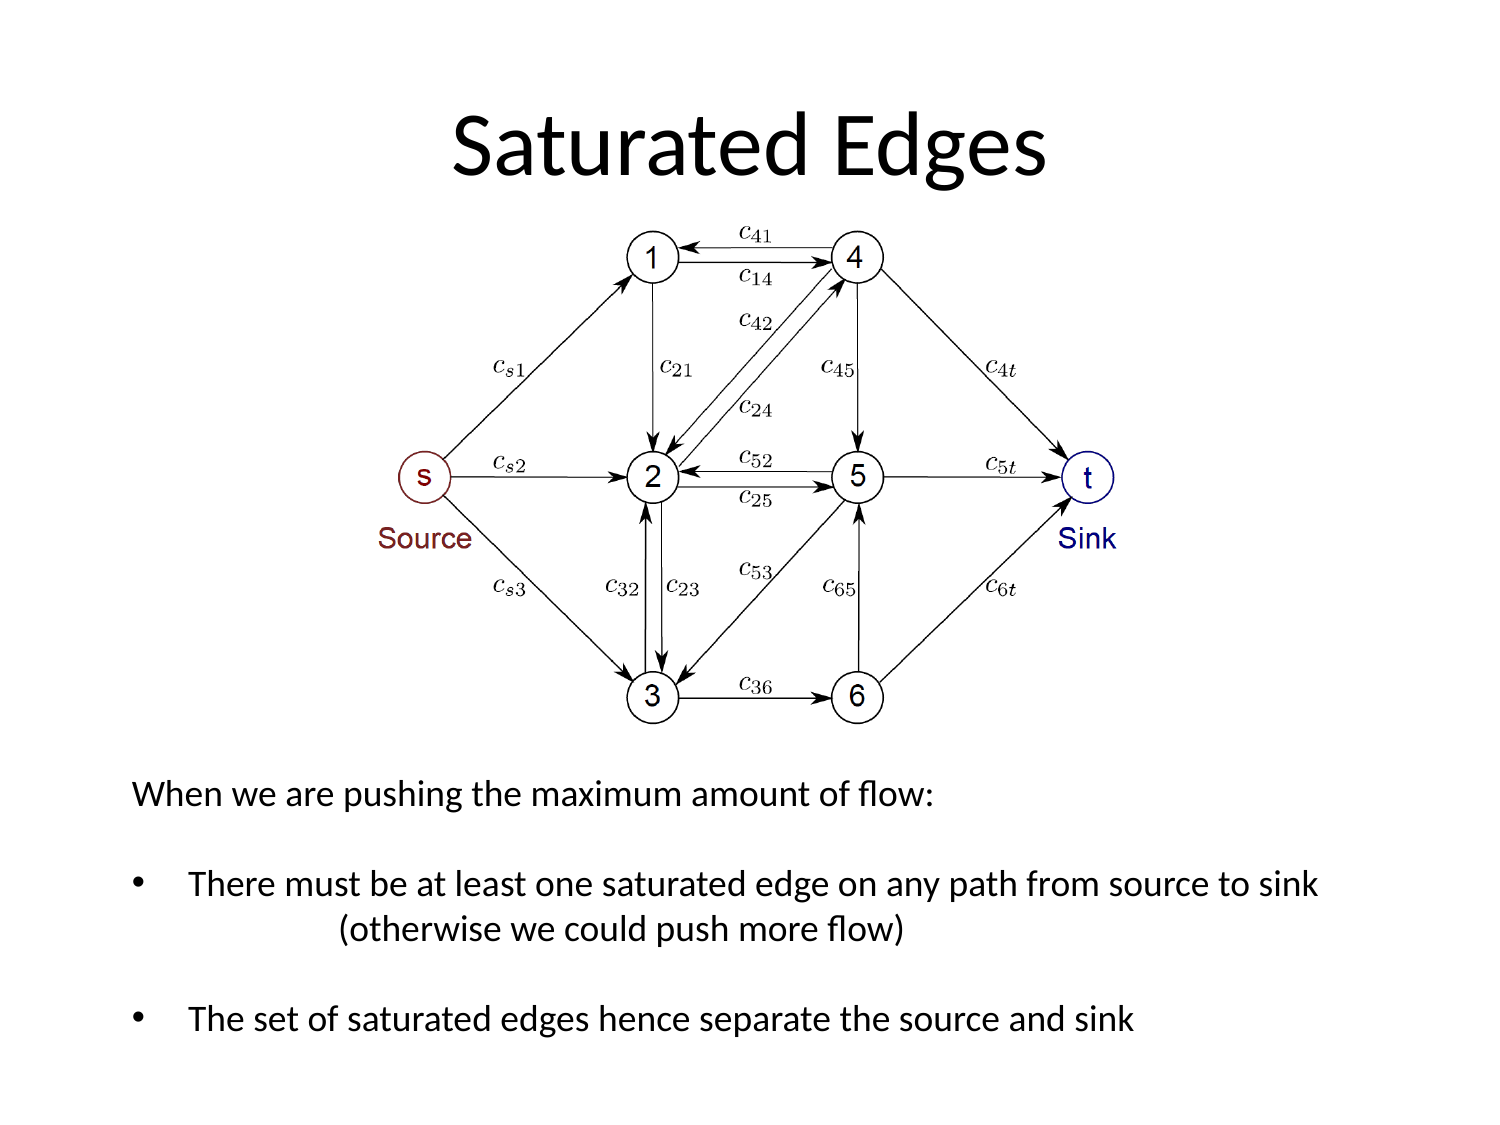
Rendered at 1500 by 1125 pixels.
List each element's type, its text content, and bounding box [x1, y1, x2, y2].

text_box When we are pushing the maximum amount of flow: There must be at least one saturated edge on any path from source to sink (otherwise we could push more flow) The set of saturated edges hence separate the source and sink [117, 761, 1348, 1047]
picture [374, 222, 1131, 727]
title Saturated Edges [75, 45, 1425, 233]
